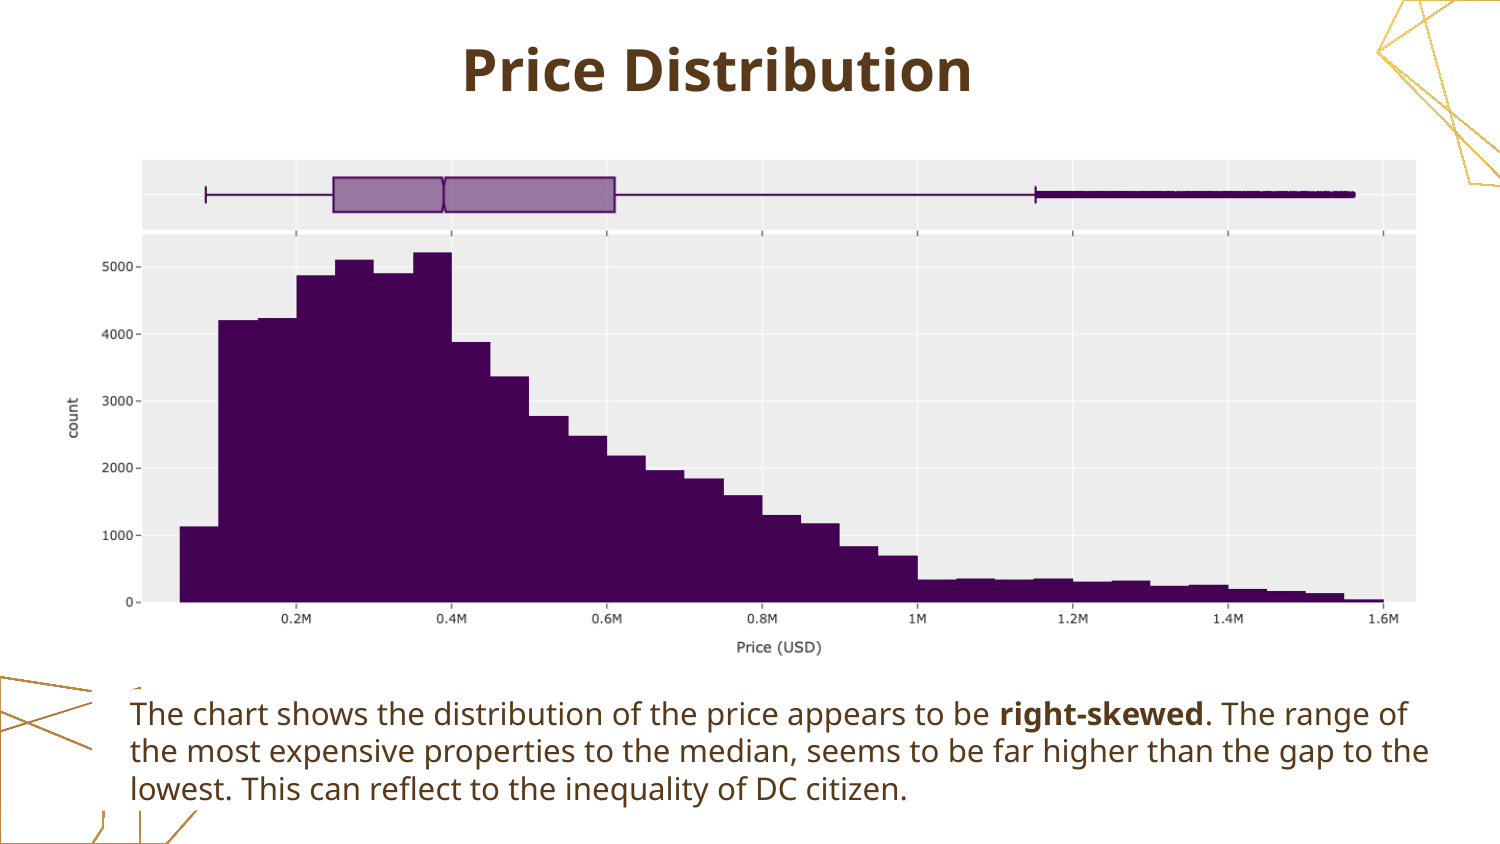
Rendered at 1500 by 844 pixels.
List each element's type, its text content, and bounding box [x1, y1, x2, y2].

text_box The chart shows the distribution of the price appears to be right-skewed. The range of the most expensive properties to the median, seems to be far higher than the gap to the lowest. This can reflect to the inequality of DC citizen. [92, 689, 1459, 811]
title Price Distribution [295, 33, 1141, 104]
picture [63, 154, 1437, 665]
